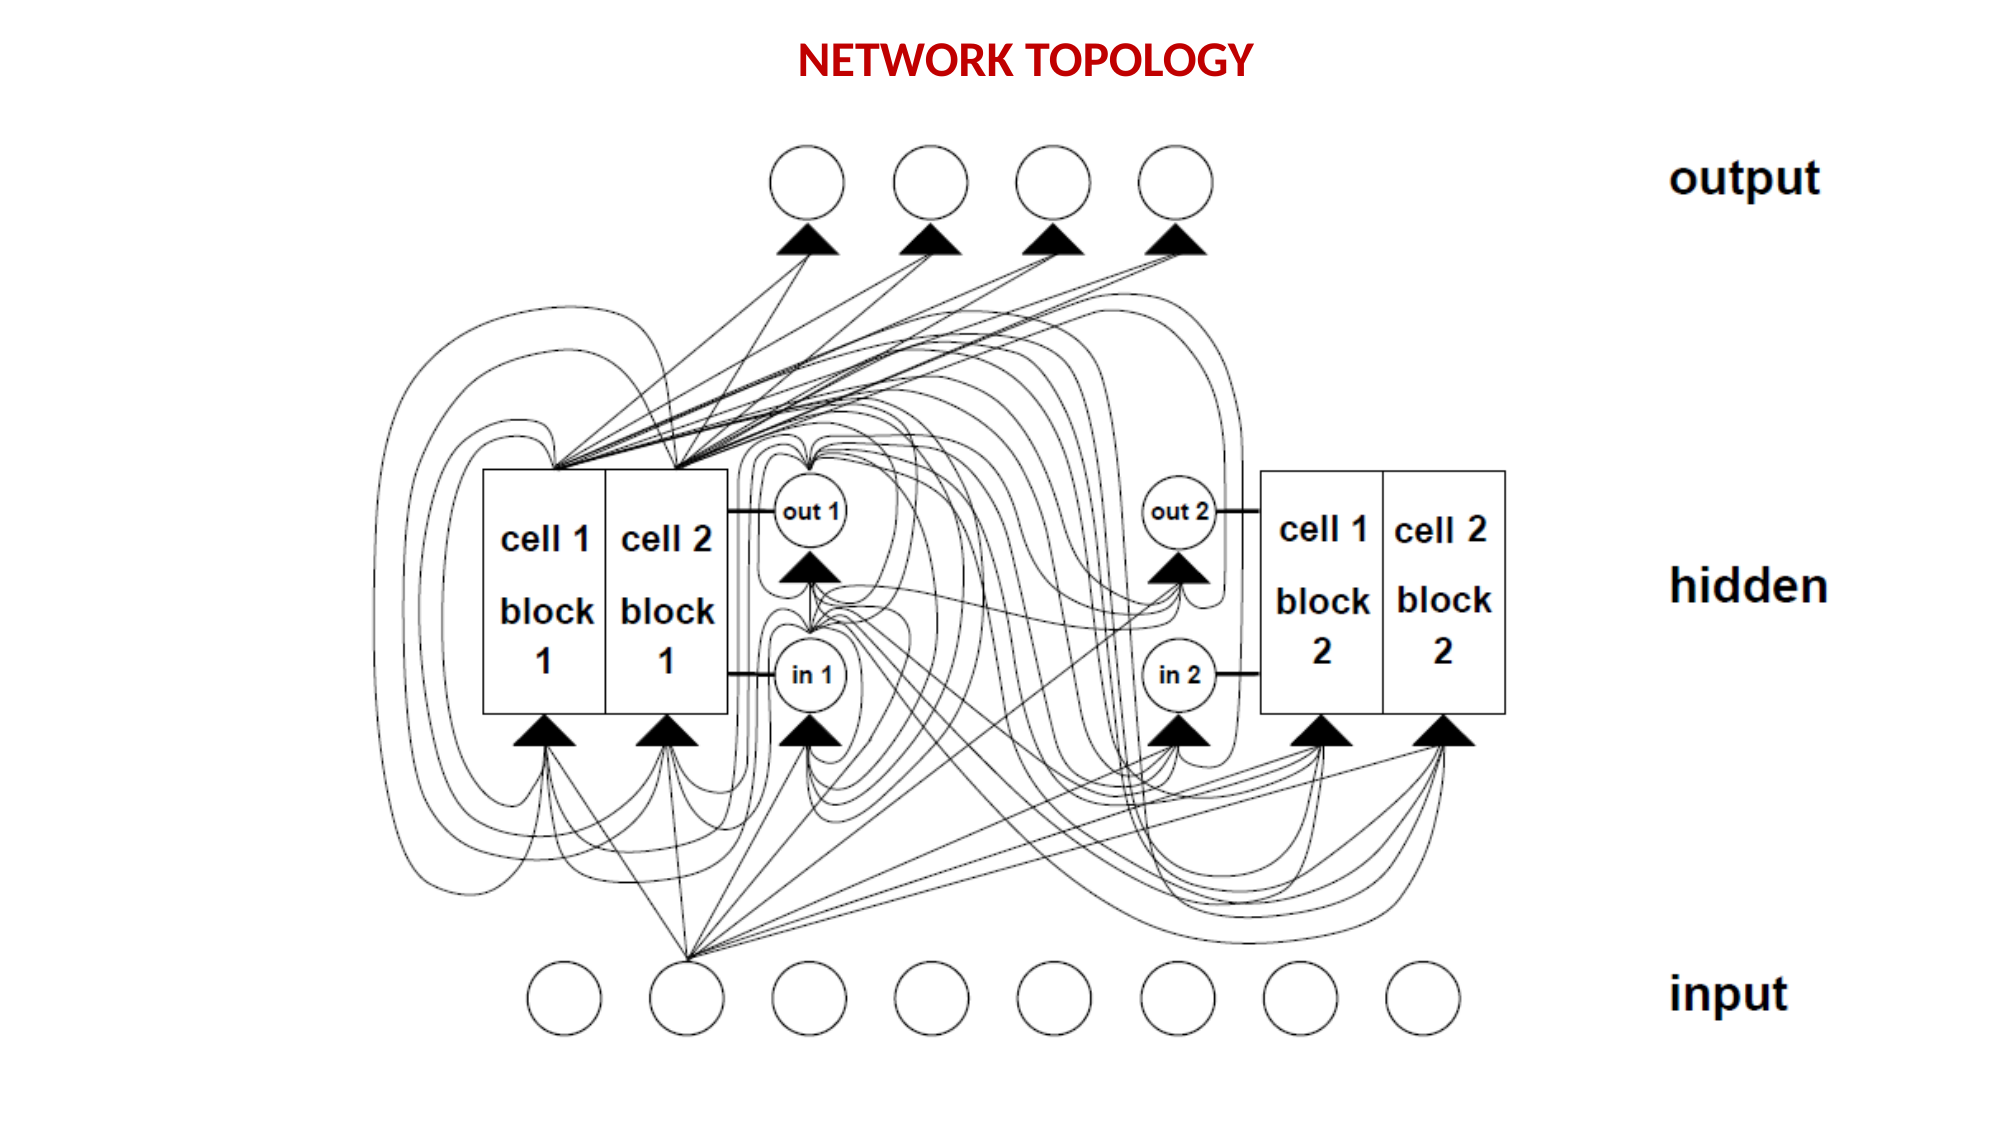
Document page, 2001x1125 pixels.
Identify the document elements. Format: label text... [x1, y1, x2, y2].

picture [349, 122, 1848, 1067]
text_box NETWORK TOPOLOGY [632, 18, 1419, 94]
